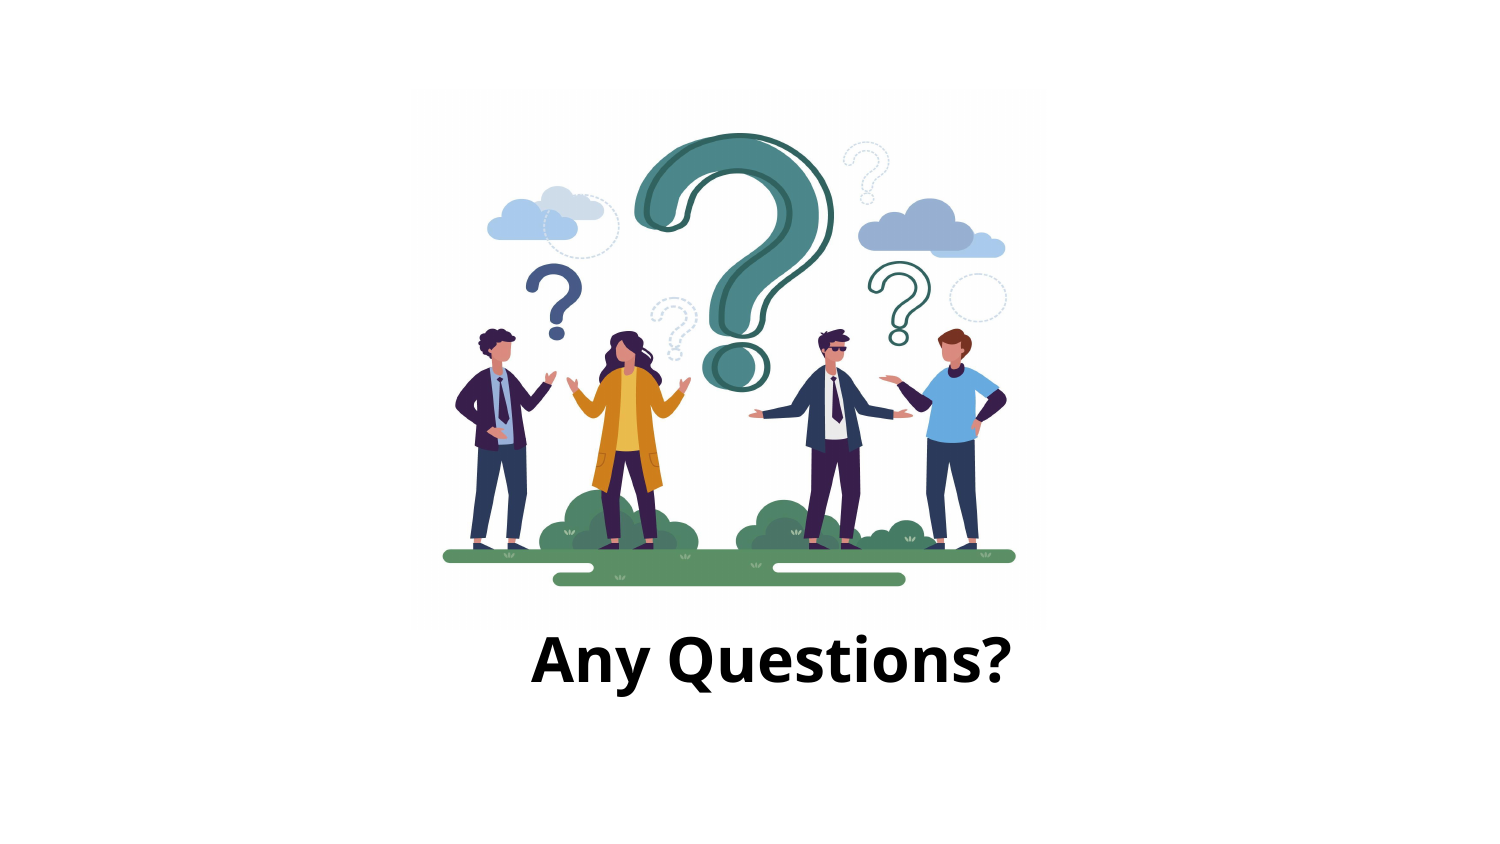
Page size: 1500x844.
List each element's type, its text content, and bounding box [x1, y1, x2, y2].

text_box Any Questions? [454, 605, 1090, 711]
picture [411, 89, 1047, 630]
